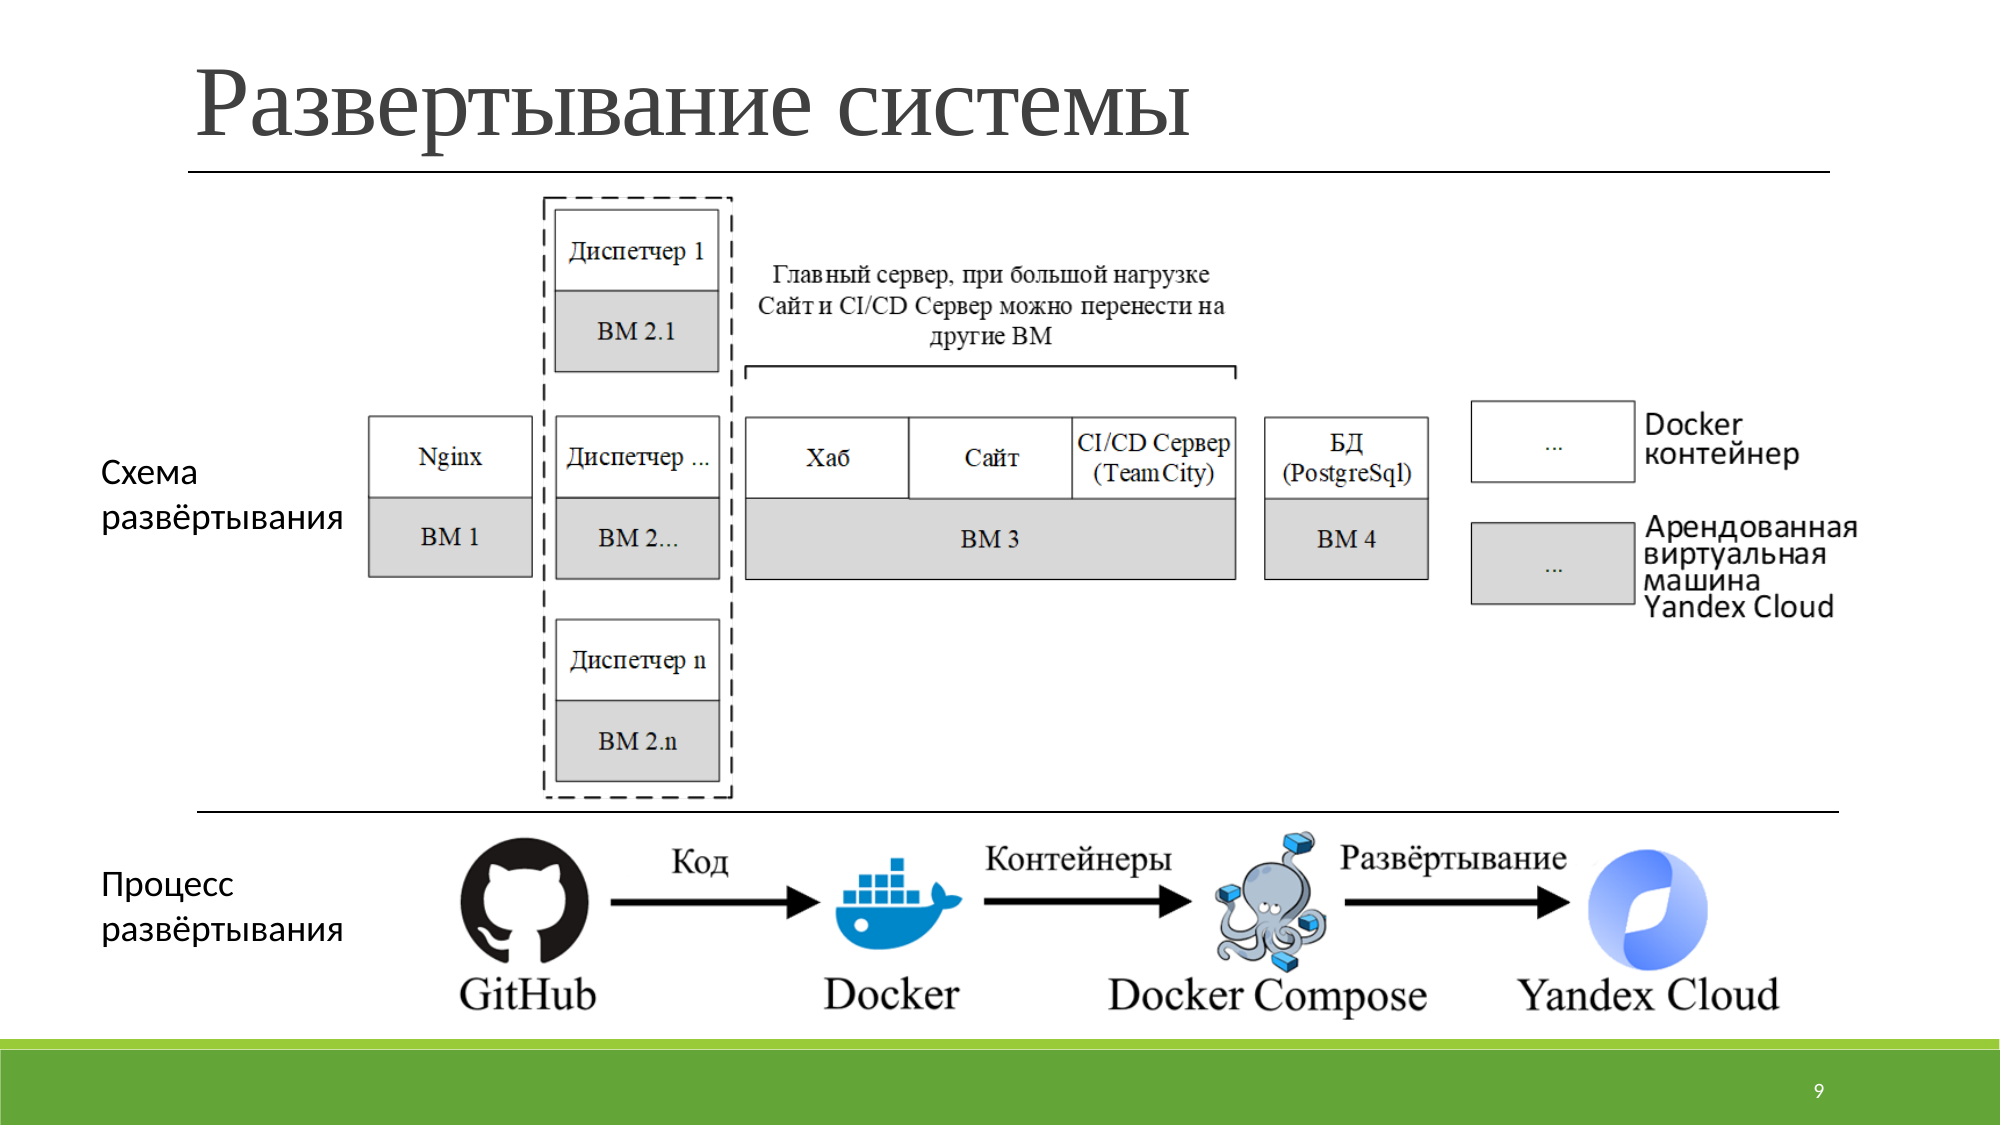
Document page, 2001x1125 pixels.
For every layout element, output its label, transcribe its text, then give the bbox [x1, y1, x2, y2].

picture [360, 190, 1876, 810]
picture [452, 815, 1784, 1031]
slide_number 9 [1624, 1059, 1840, 1120]
text_box Процесс развёртывания [86, 851, 360, 957]
text_box Развертывание системы [179, 46, 1830, 173]
text_box Схема развёртывания [86, 439, 357, 544]
